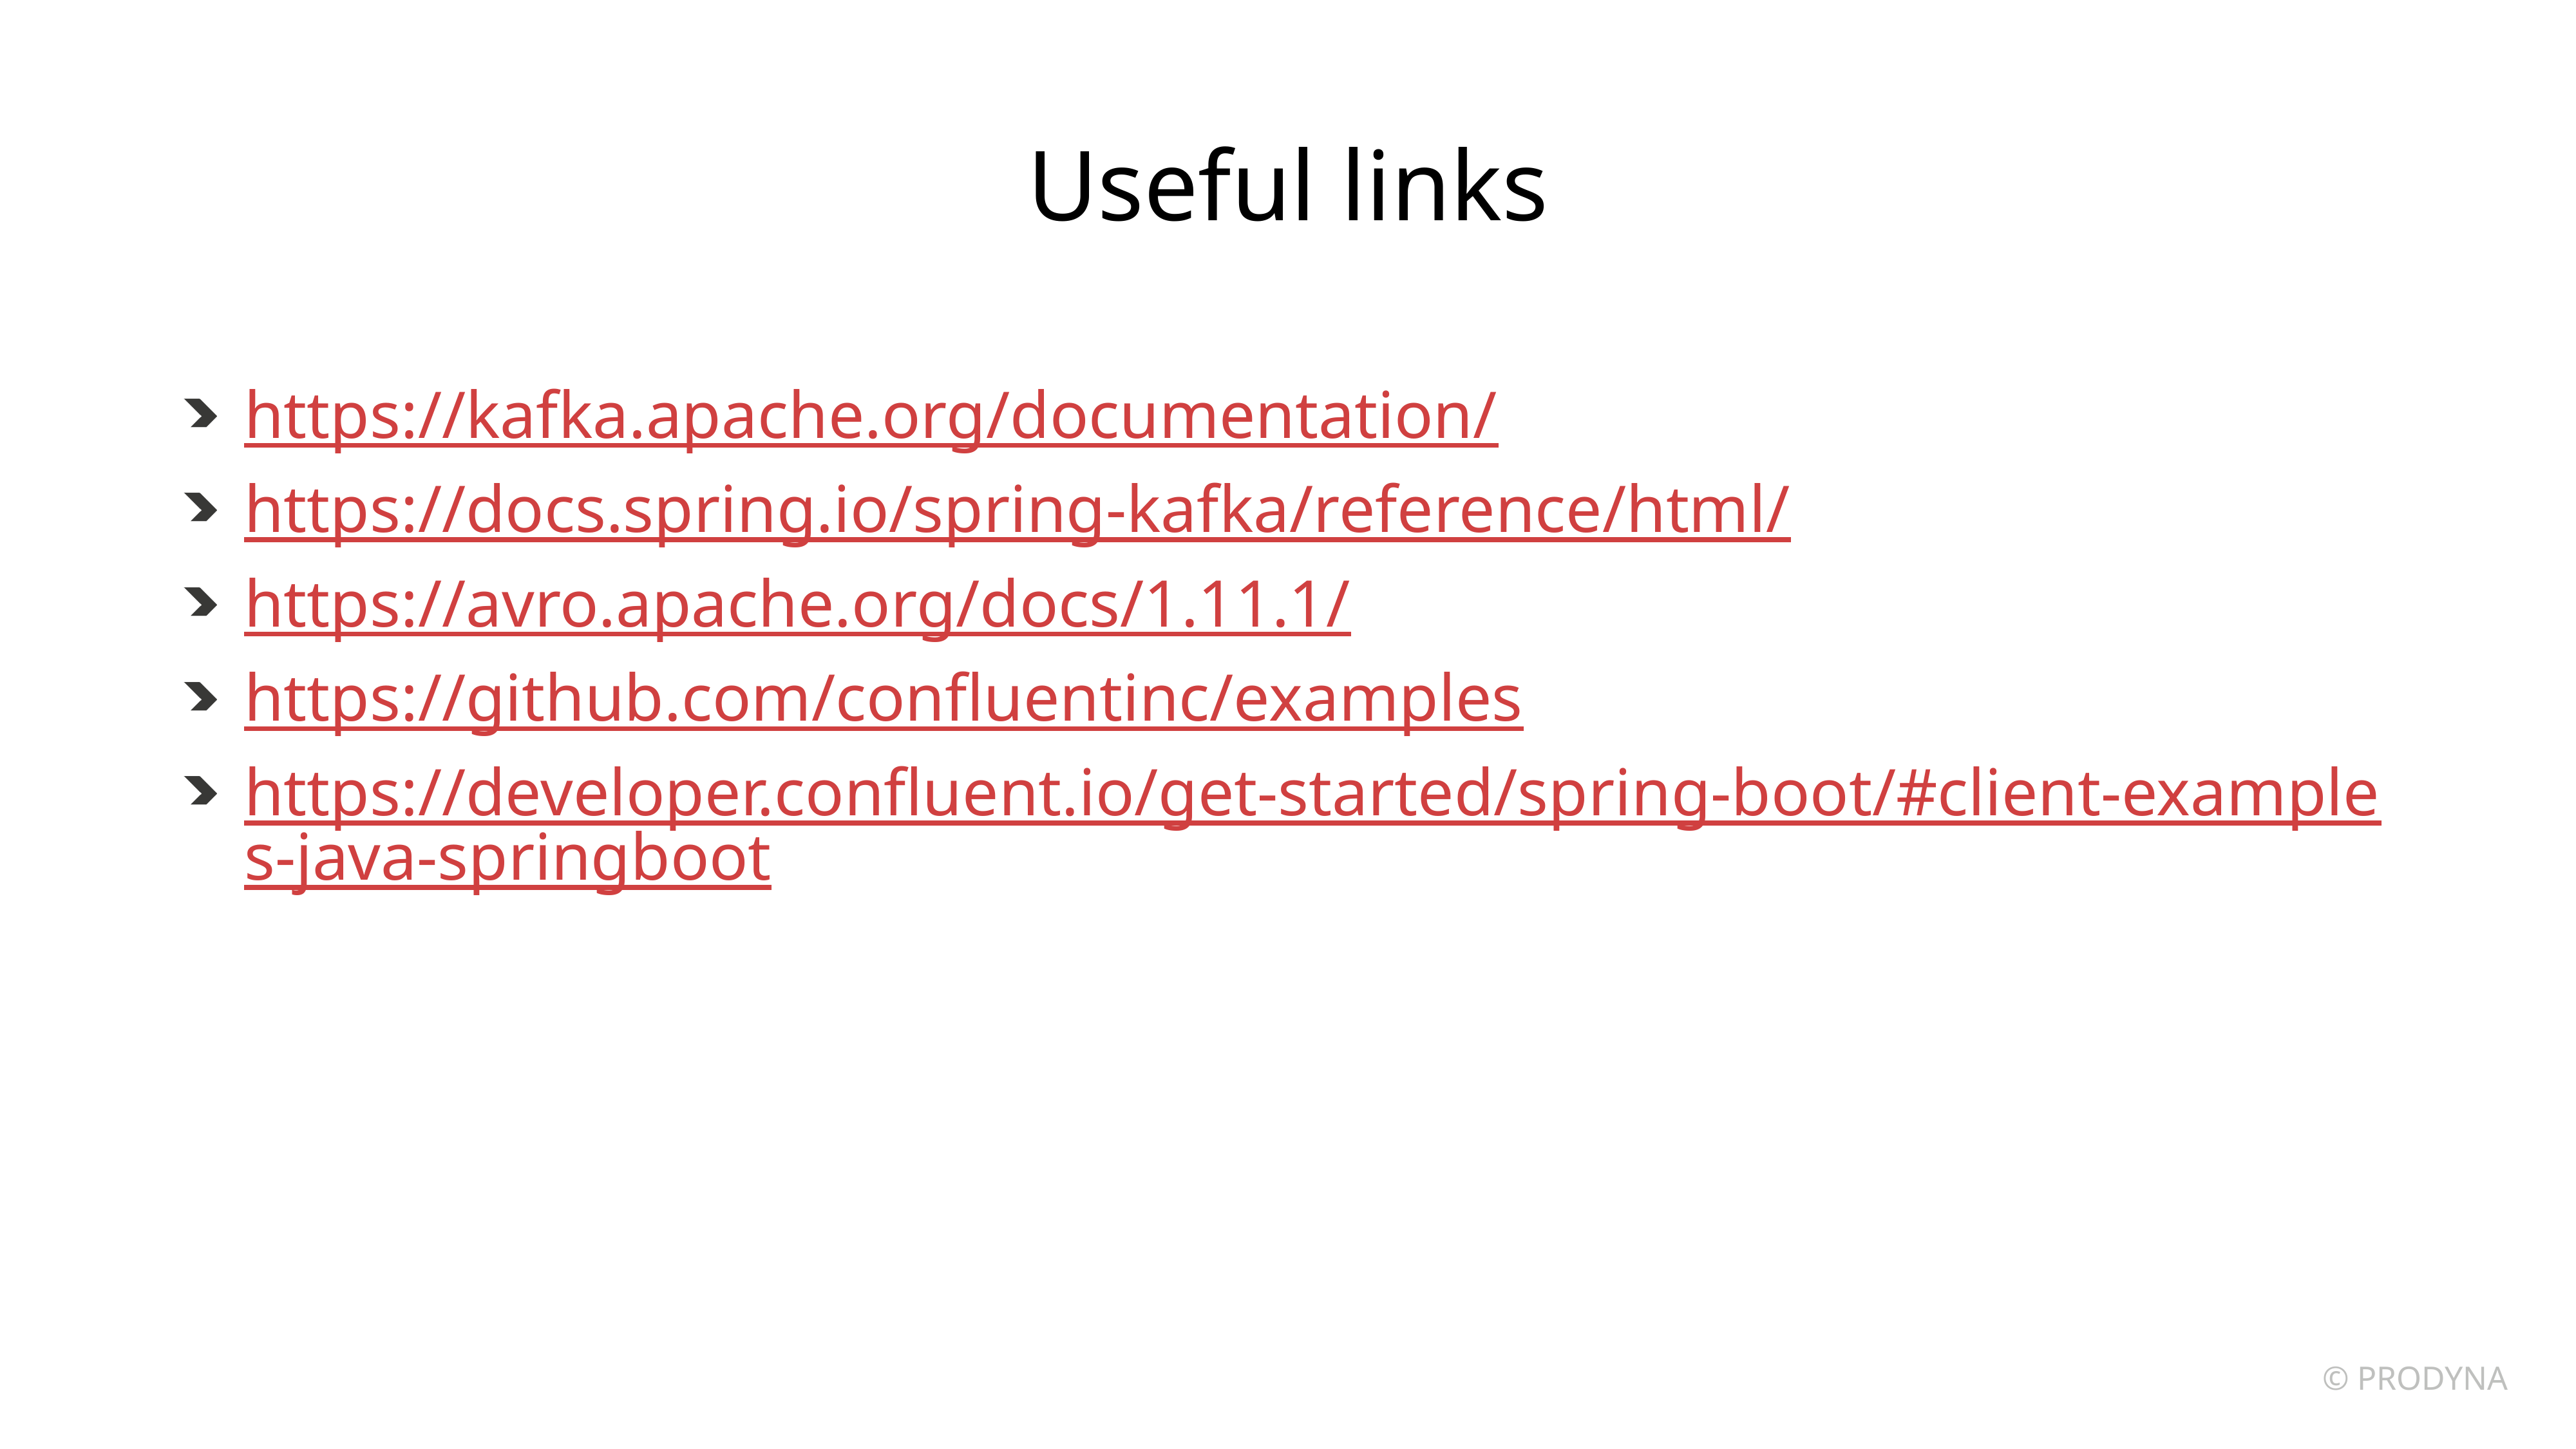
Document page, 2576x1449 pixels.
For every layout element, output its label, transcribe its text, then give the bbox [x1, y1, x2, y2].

picture [184, 772, 217, 818]
picture [184, 489, 217, 535]
picture [184, 583, 217, 629]
picture [184, 395, 217, 440]
list Useful links [174, 133, 2402, 240]
list https://kafka.apache.org/documentation/ https://docs.spring.io/spring-kafka/reference/html/ https://avro.apache.org/docs/1.11.1/ https://github.com/confluentinc/examples https://developer.confluent.io/get-started/spring-boot/#client-examples-java-springboot [174, 368, 2402, 1307]
picture [184, 678, 217, 724]
